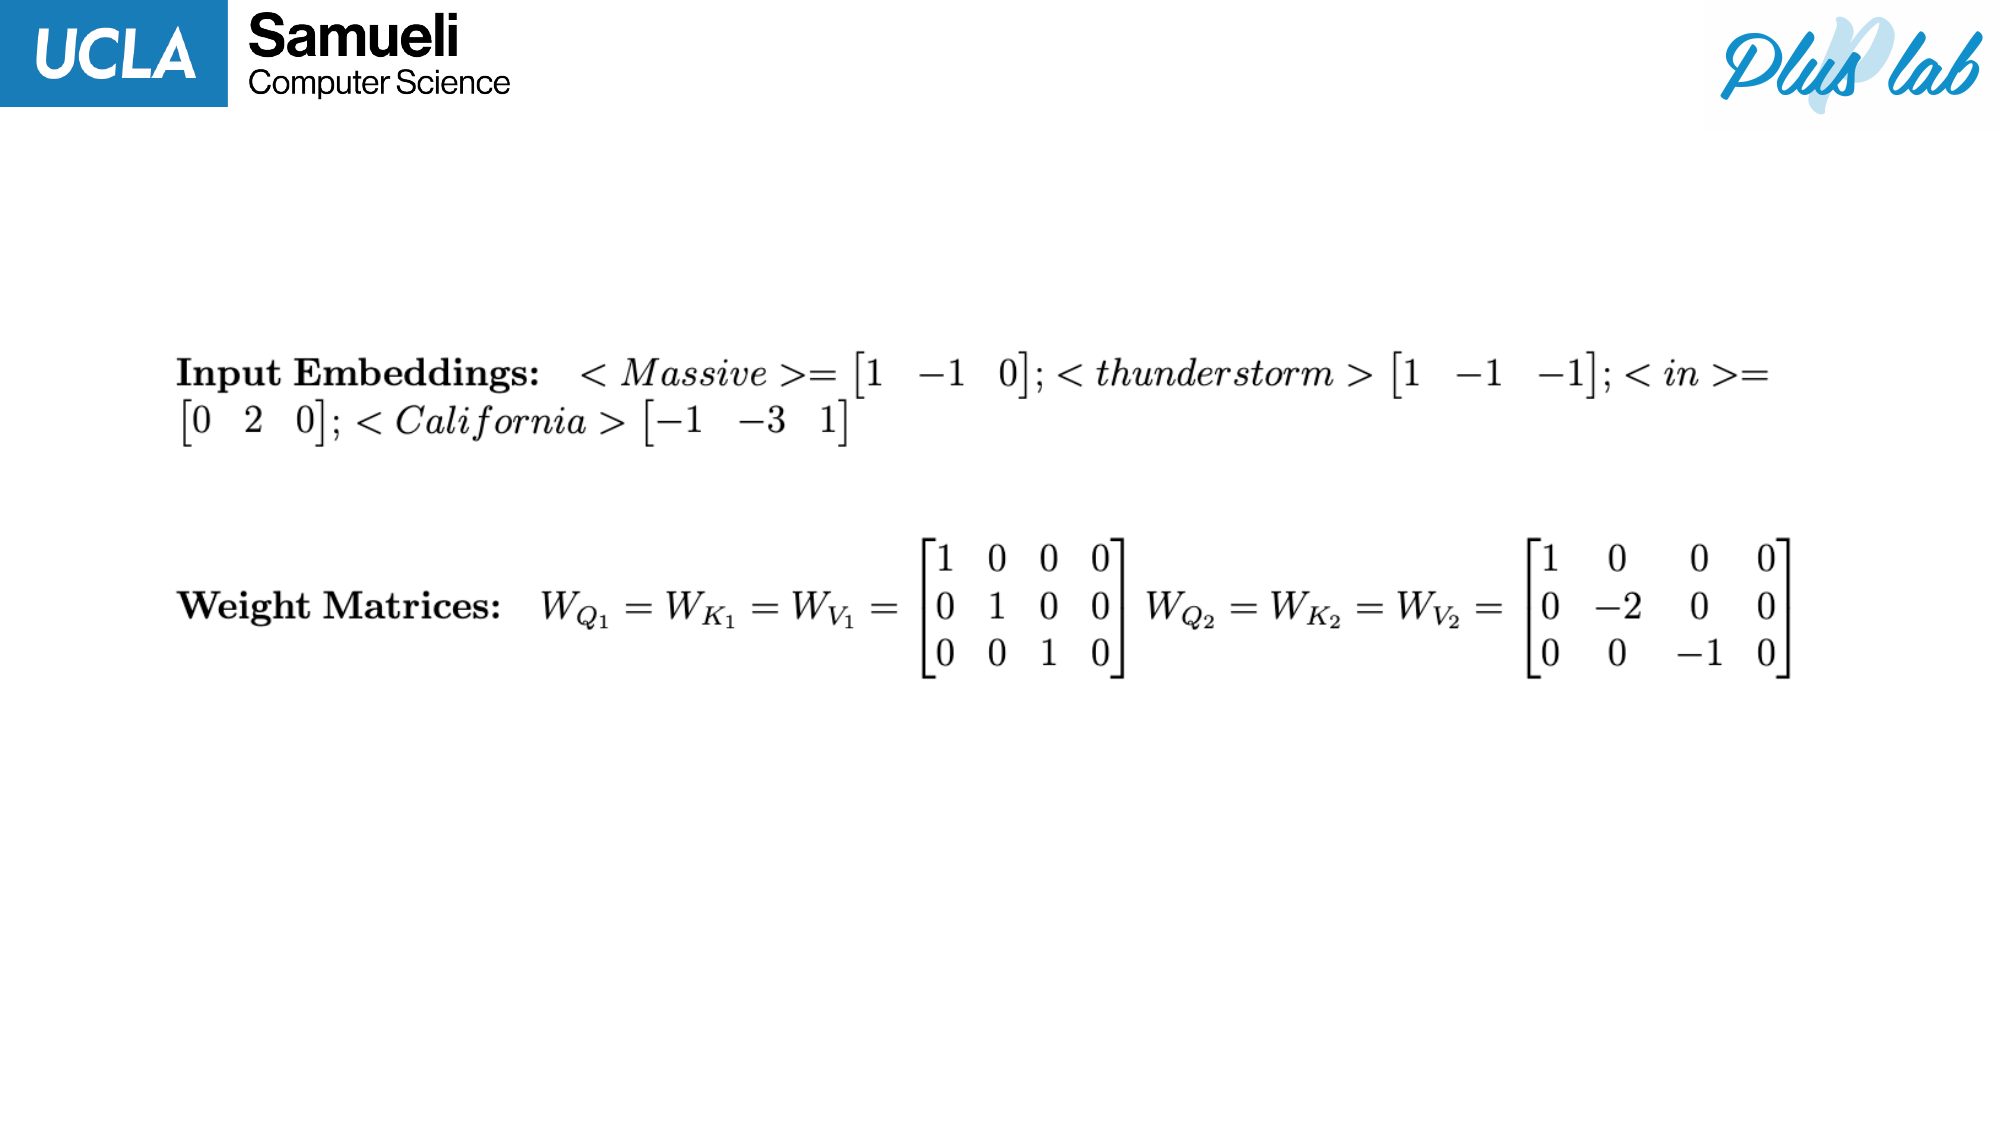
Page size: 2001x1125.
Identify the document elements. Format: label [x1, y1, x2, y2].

list [160, 329, 1848, 703]
picture [1703, 0, 2000, 132]
picture [0, 0, 510, 107]
